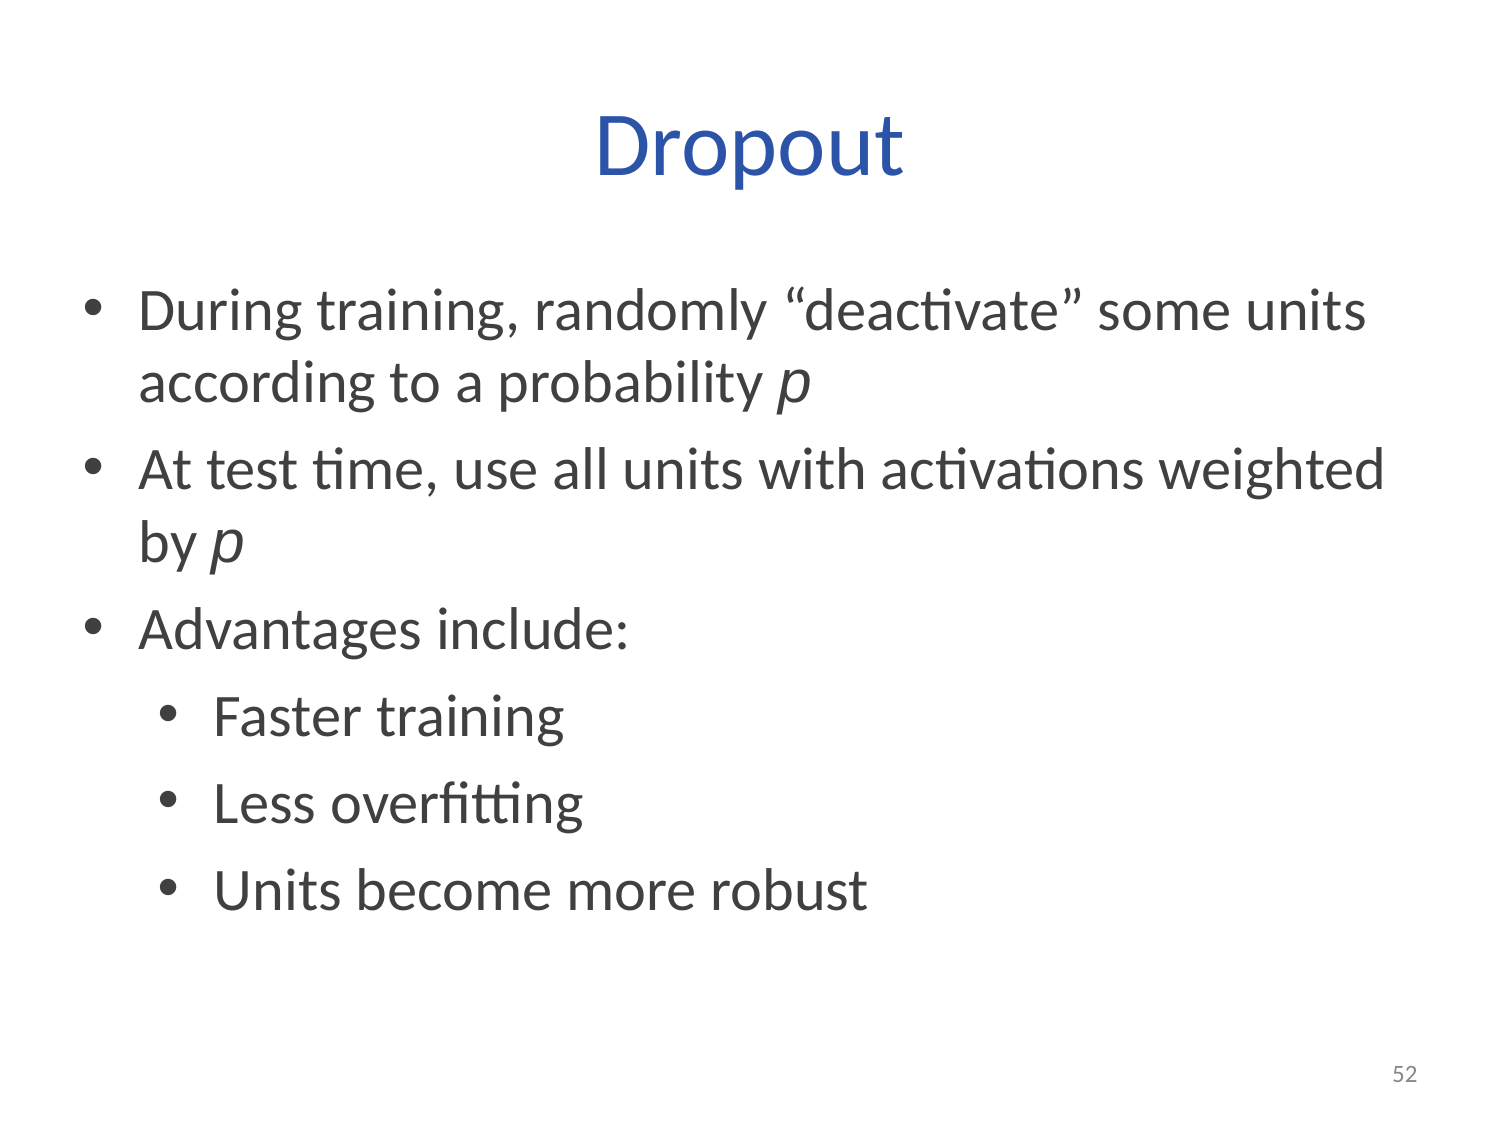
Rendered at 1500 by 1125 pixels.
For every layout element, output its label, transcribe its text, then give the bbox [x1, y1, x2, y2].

slide_number 52 [1074, 1051, 1426, 1094]
title Dropout [74, 14, 1426, 263]
list During training, randomly “deactivate” some units according to a probability p At test time, use all units with activations weighted by p Advantages include: Faster training Less overfitting Units become more robust [74, 263, 1426, 1125]
